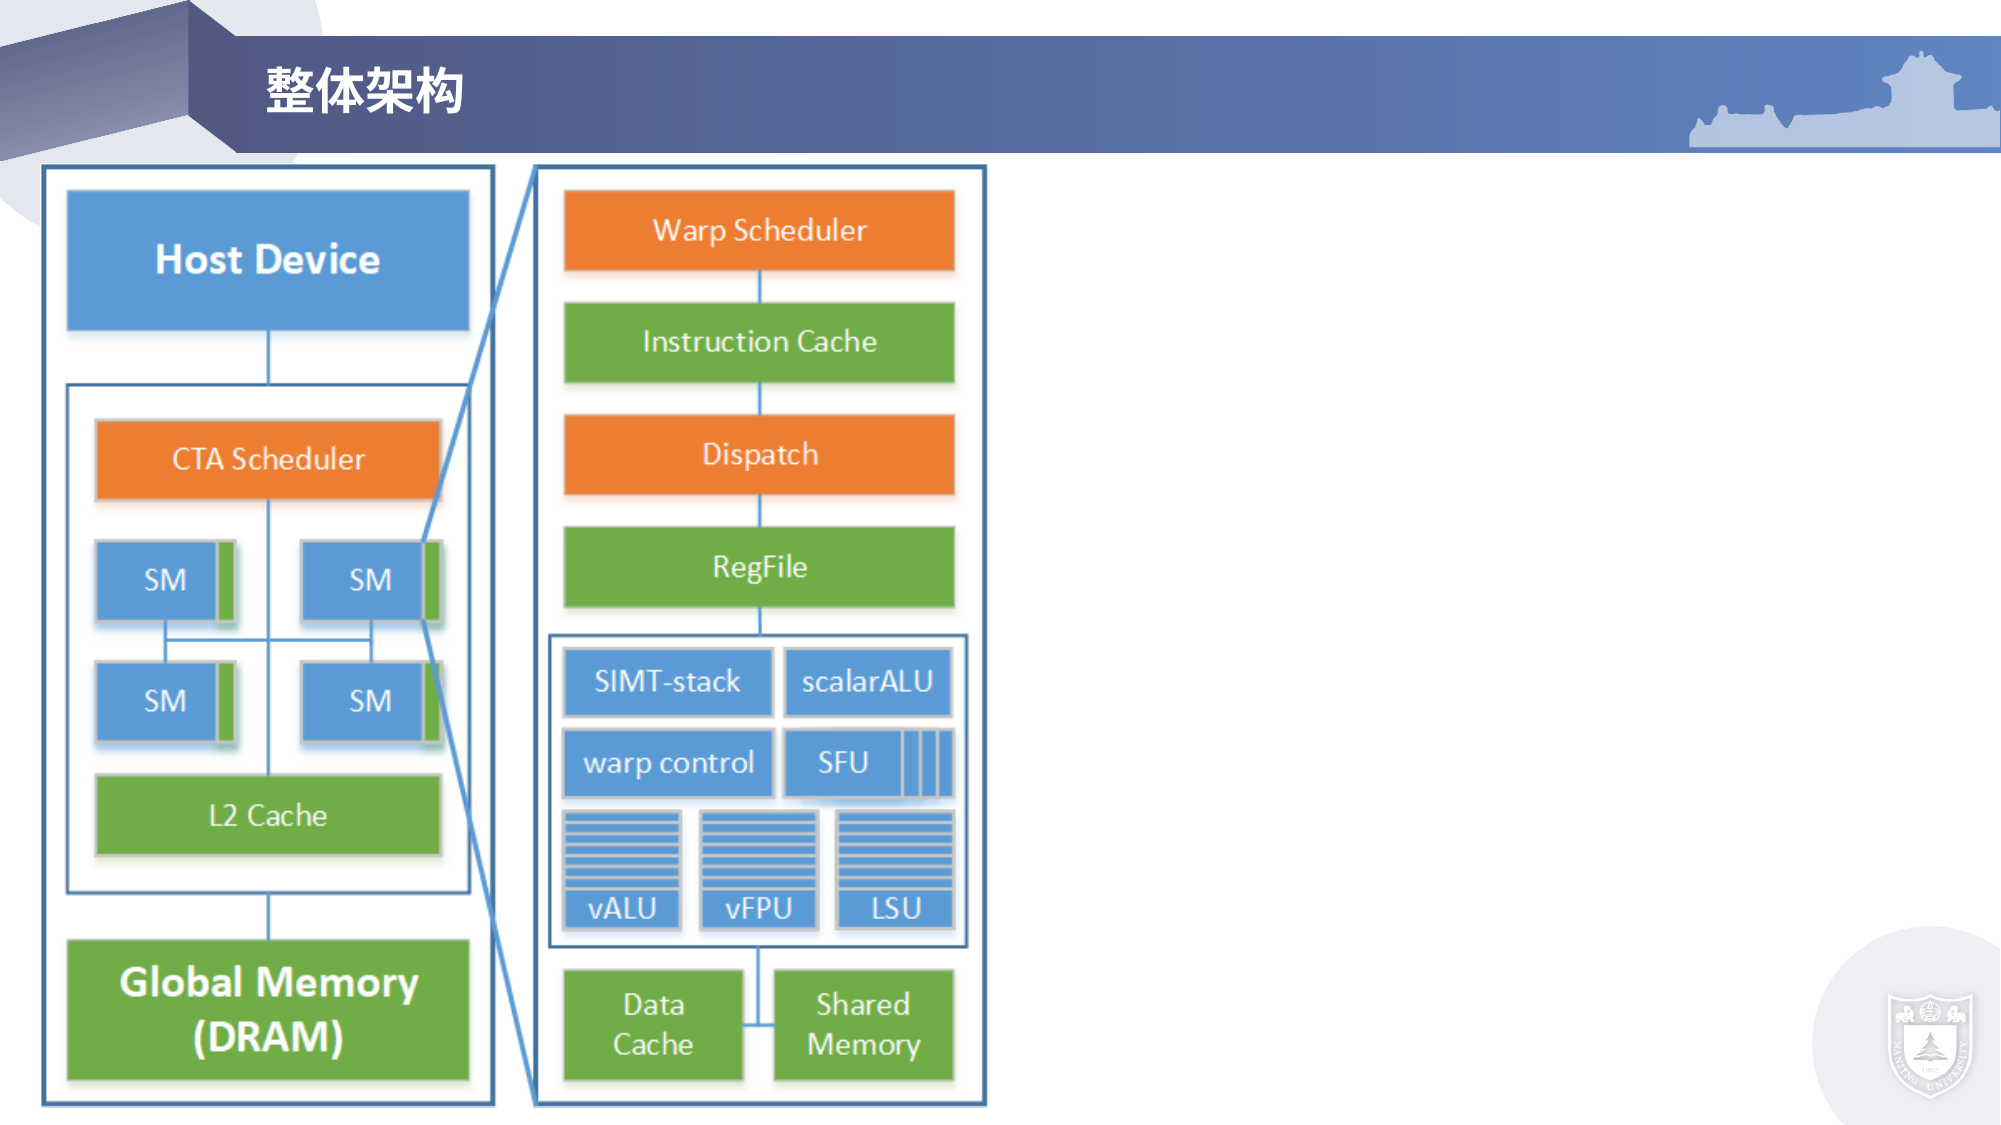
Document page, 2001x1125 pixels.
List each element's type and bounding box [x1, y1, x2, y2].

text_box [1812, 926, 2000, 1125]
picture [1671, 29, 2000, 164]
text_box [0, 154, 300, 228]
text_box [0, 0, 2000, 154]
picture [40, 163, 989, 1108]
